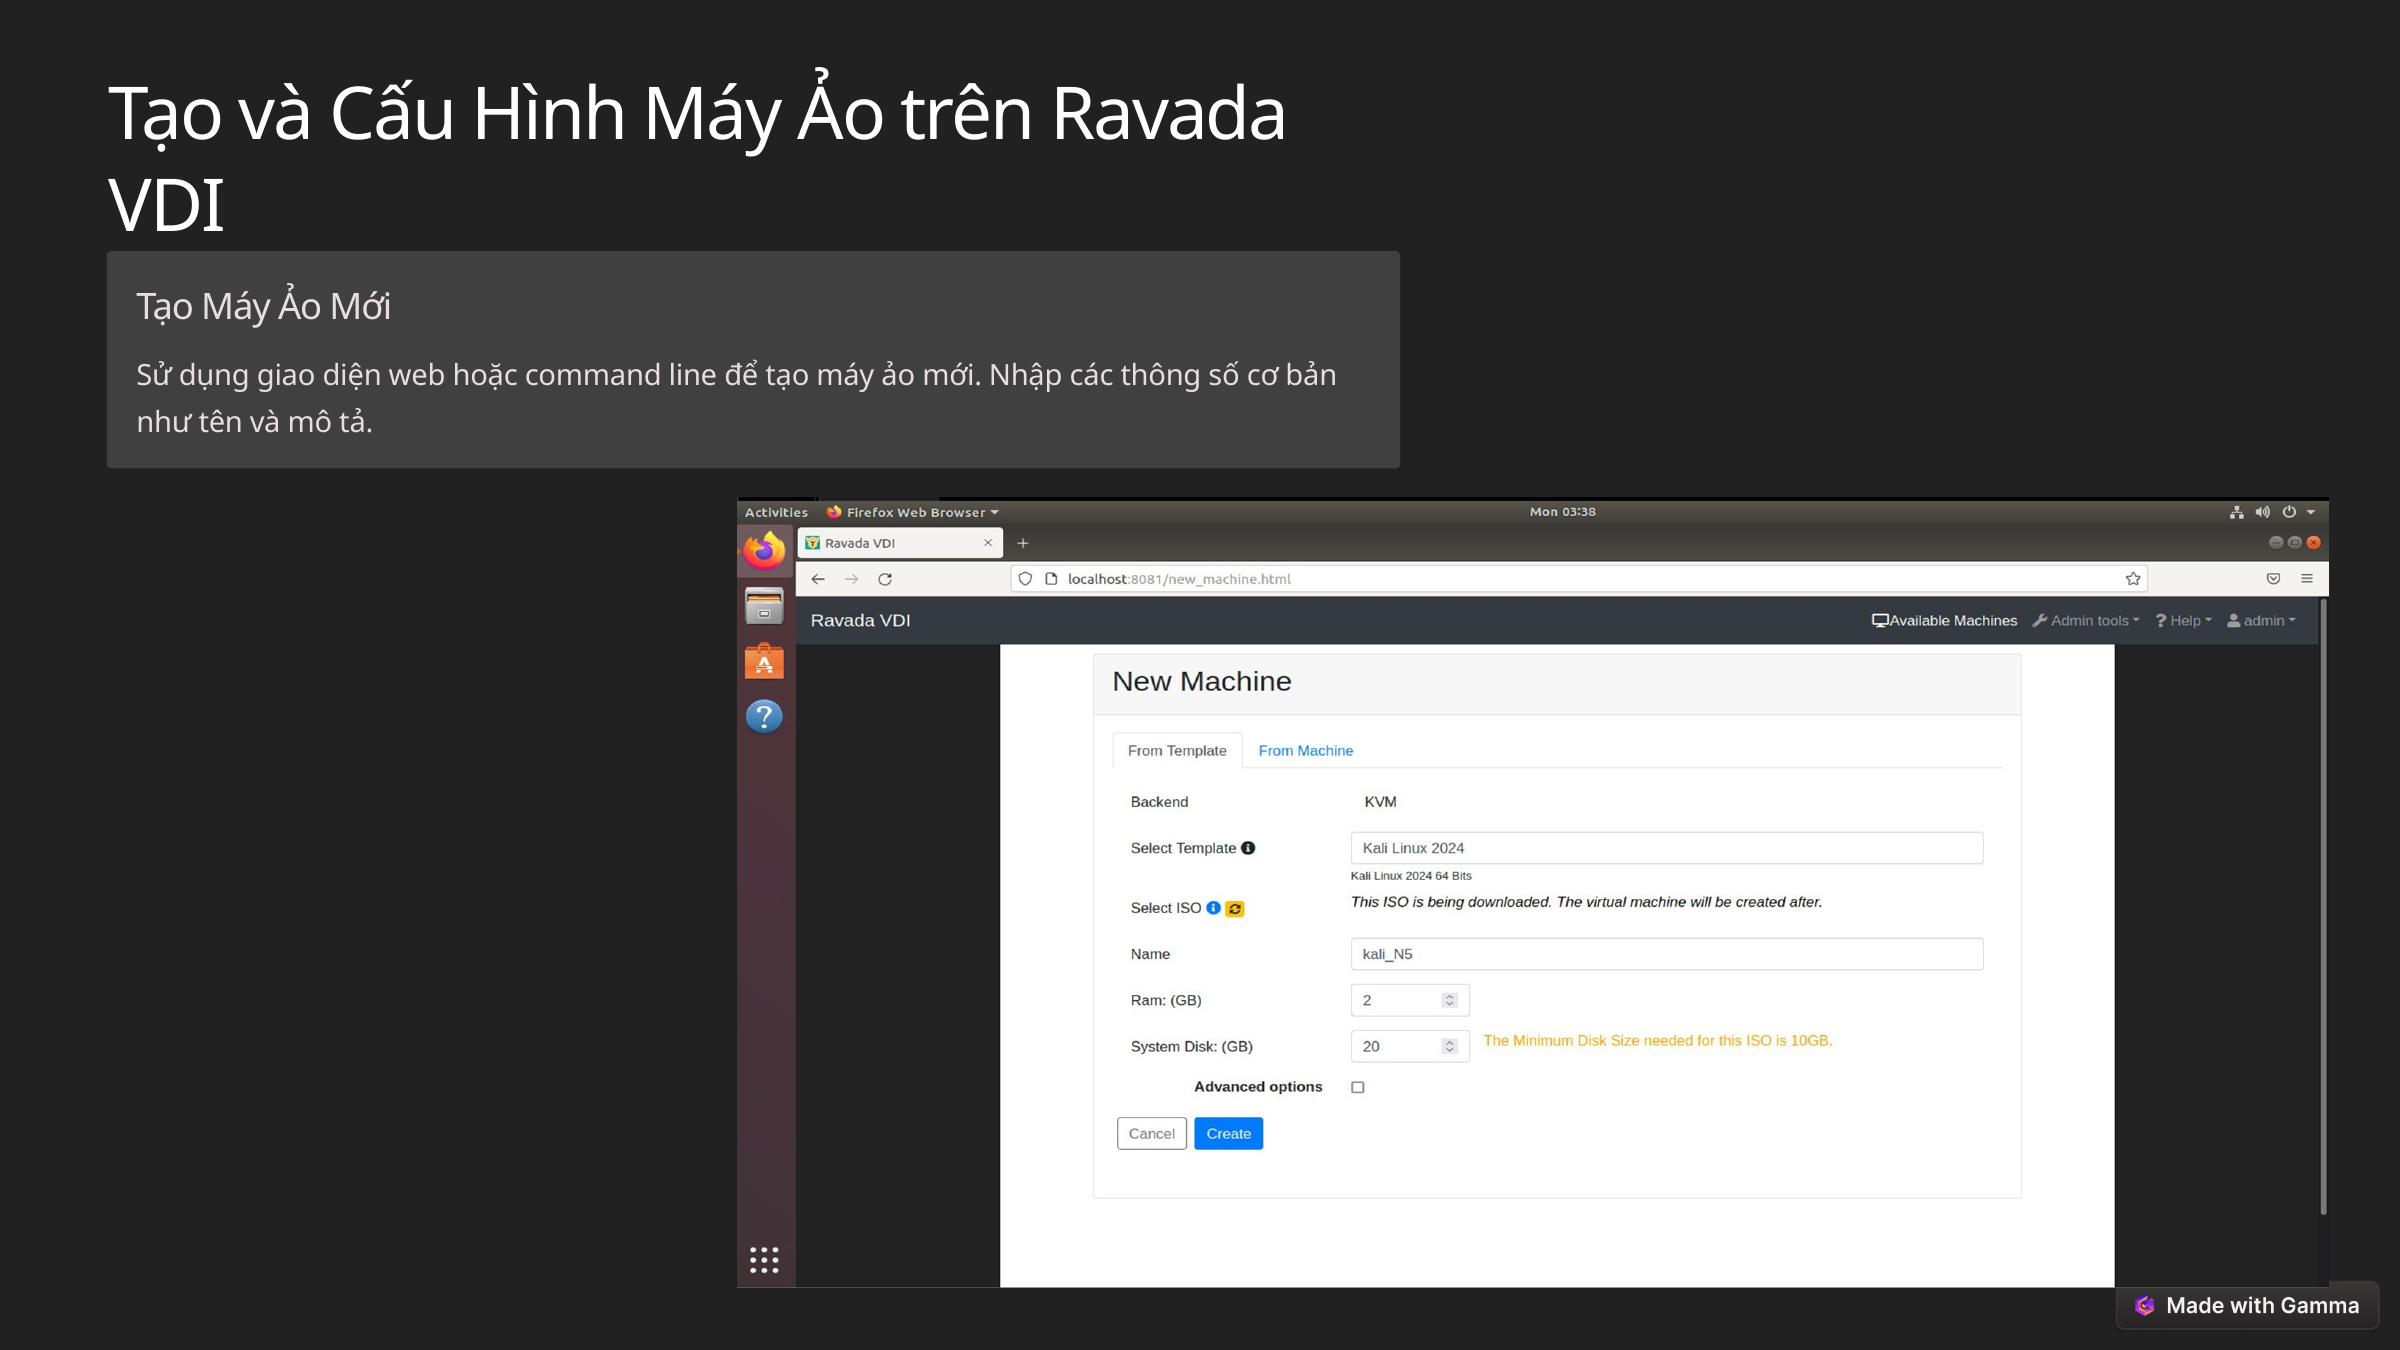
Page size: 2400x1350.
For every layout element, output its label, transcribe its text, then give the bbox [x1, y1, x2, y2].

text_box Sử dụng giao diện web hoặc command line để tạo máy ảo mới. Nhập các thông số cơ bản như tên và mô tả. [136, 344, 1371, 439]
text_box [106, 251, 1401, 469]
text_box Tạo Máy Ảo Mới [136, 280, 506, 327]
text_box Tạo và Cấu Hình Máy Ảo trên Ravada VDI [108, 62, 1402, 247]
picture [736, 497, 2389, 1339]
